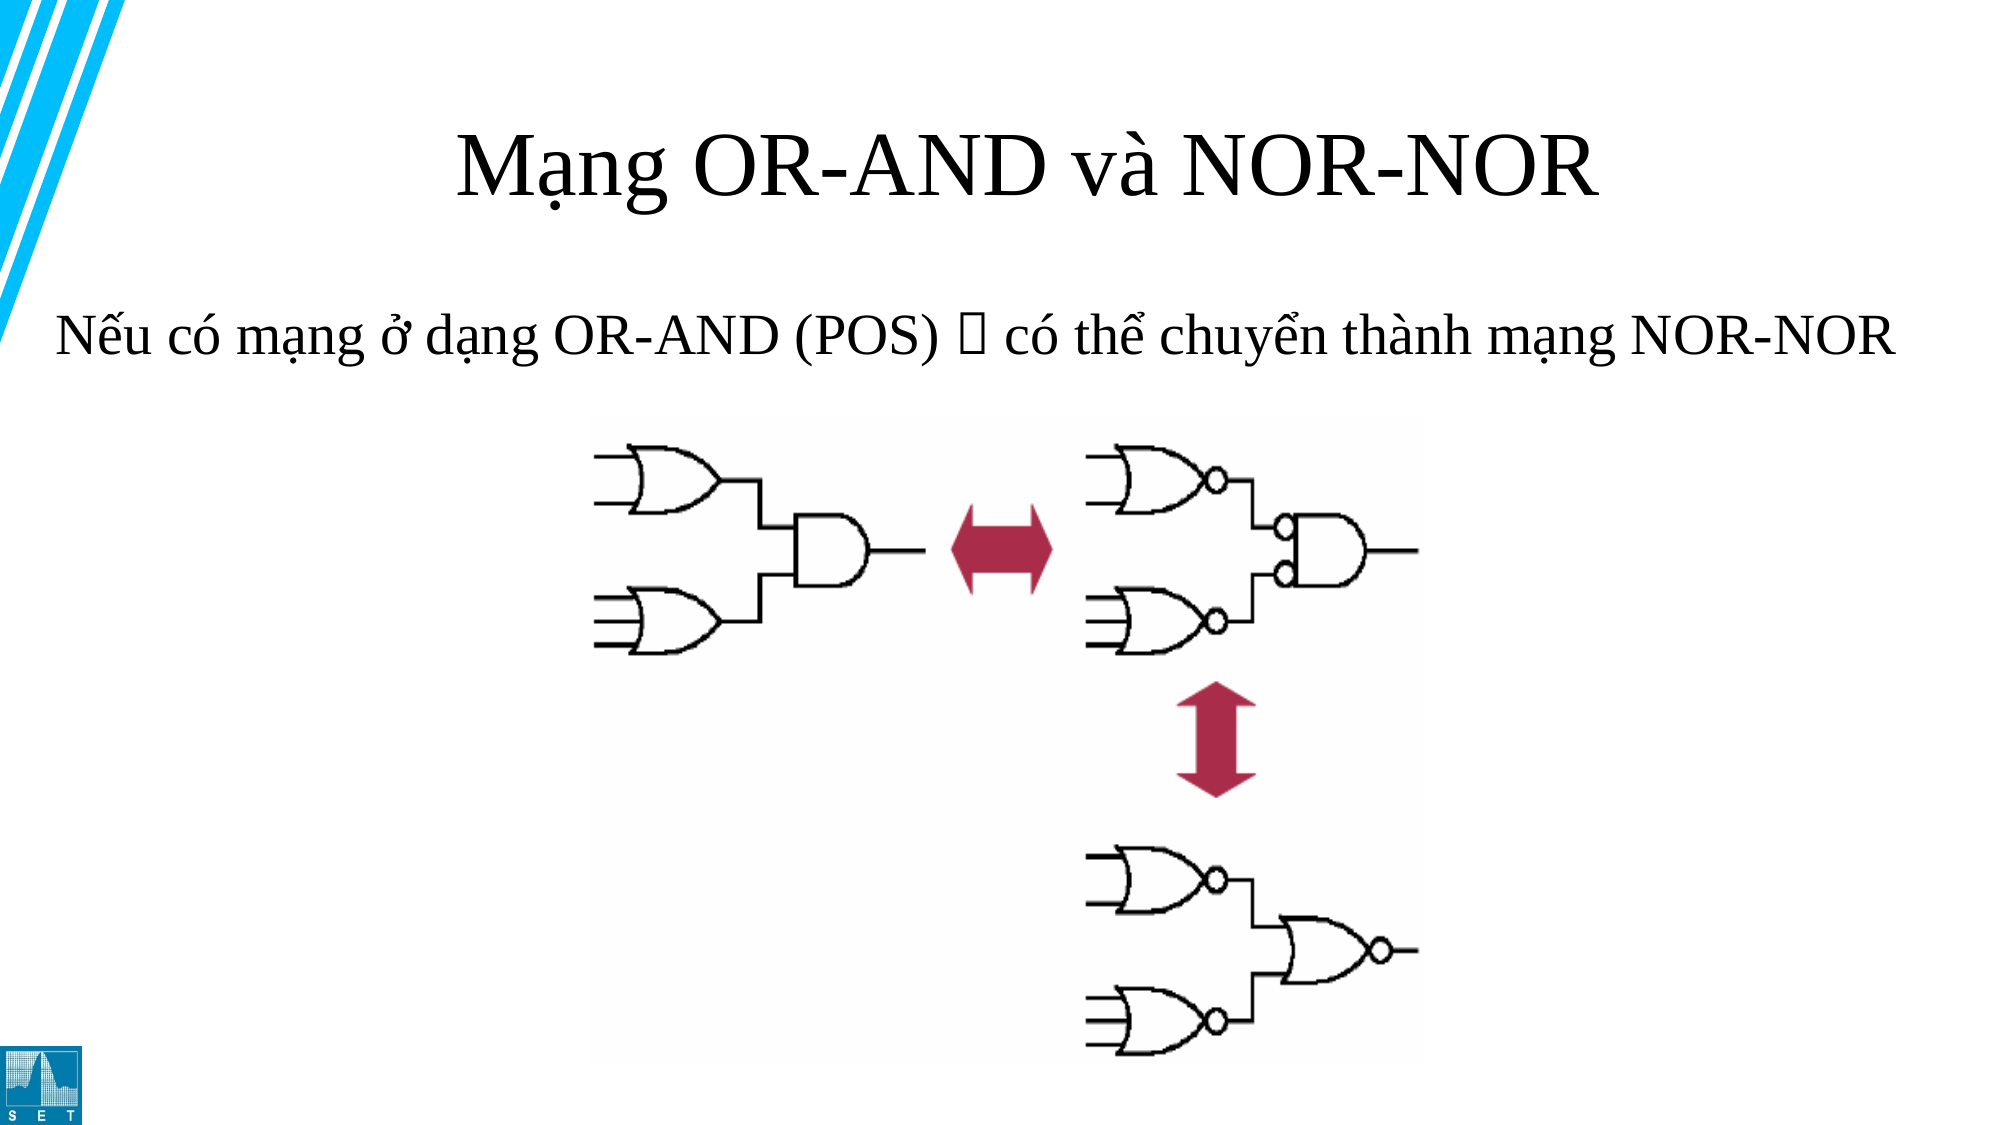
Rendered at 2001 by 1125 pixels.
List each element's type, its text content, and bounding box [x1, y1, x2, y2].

text_box Nếu có mạng ở dạng OR-AND (POS)  có thể chuyển thành mạng NOR-NOR [40, 296, 1963, 1017]
picture [578, 416, 1426, 1064]
picture [6, 1051, 78, 1106]
picture [67, 1110, 74, 1120]
text_box Mạng OR-AND và NOR-NOR [417, 109, 1768, 296]
picture [9, 1110, 16, 1121]
picture [38, 1110, 45, 1121]
